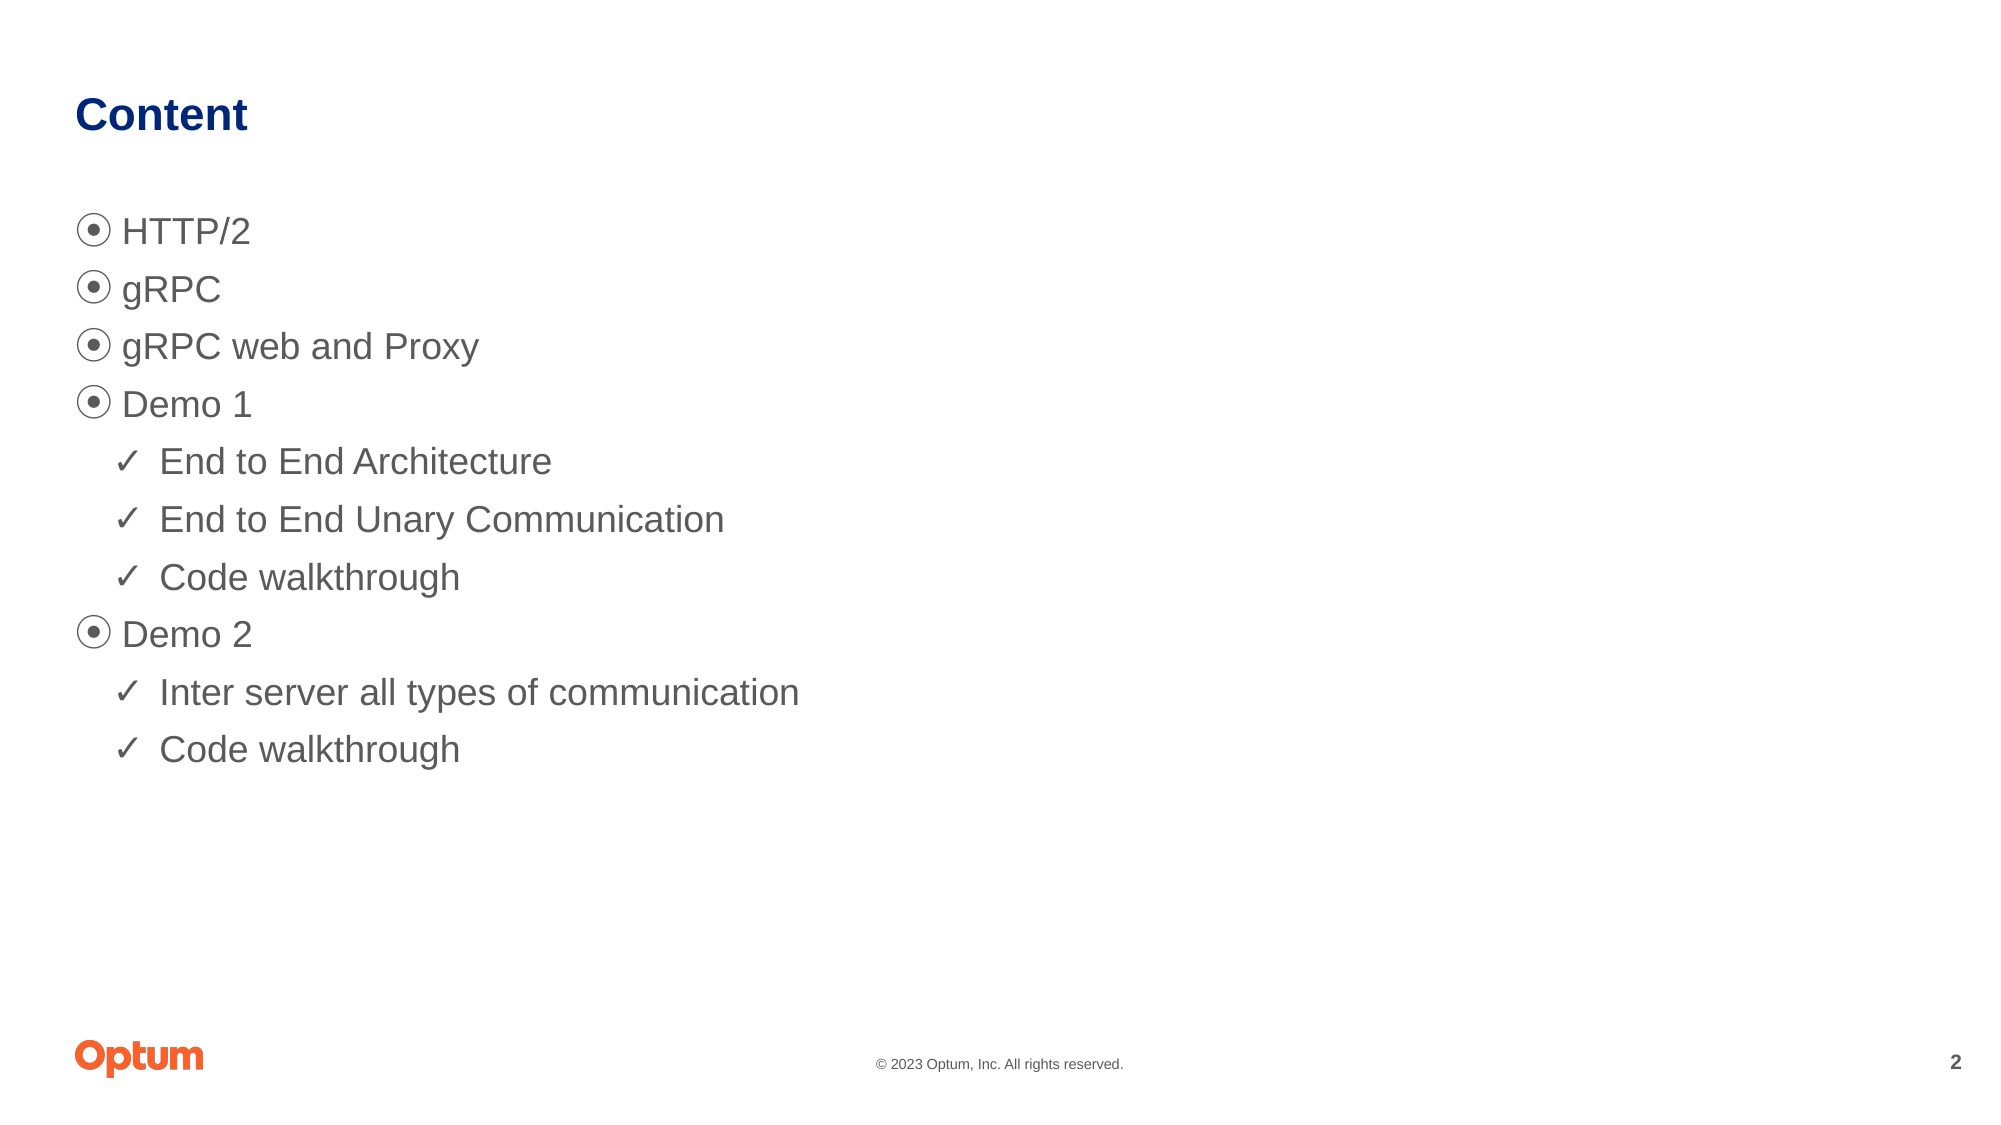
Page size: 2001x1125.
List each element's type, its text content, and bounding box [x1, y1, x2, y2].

list HTTP/2 gRPC gRPC web and Proxy Demo 1 End to End Architecture End to End Unary Communication Code walkthrough Demo 2 Inter server all types of communication Code walkthrough [75, 207, 1575, 852]
title Content [75, 91, 1650, 142]
picture [75, 1040, 203, 1078]
